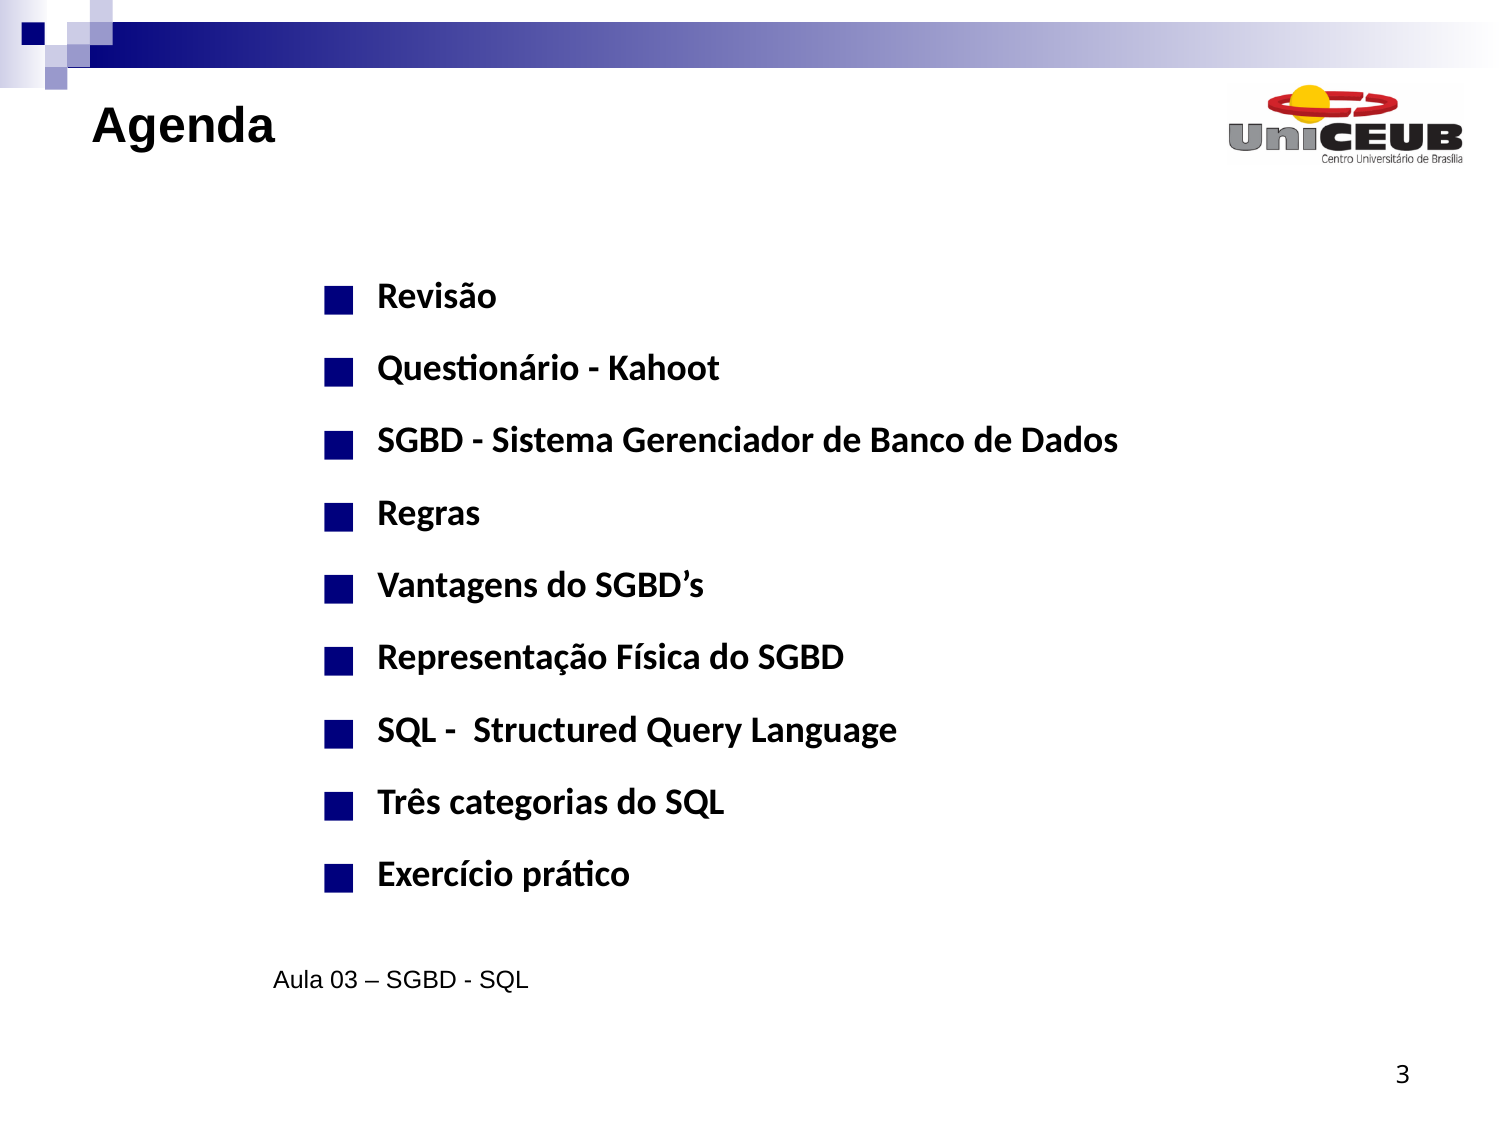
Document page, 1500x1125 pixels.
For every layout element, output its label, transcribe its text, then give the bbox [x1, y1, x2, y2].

list Revisão Questionário - Kahoot SGBD - Sistema Gerenciador de Banco de Dados Regras Vantagens do SGBD’s Representação Física do SGBD SQL - Structured Query Language Três categorias do SQL Exercício prático [305, 260, 1228, 686]
text_box 3 [1074, 1024, 1425, 1100]
footer Aula 03 – SGBD - SQL [164, 925, 639, 1001]
title Agenda [76, 9, 384, 235]
picture [1227, 83, 1464, 165]
